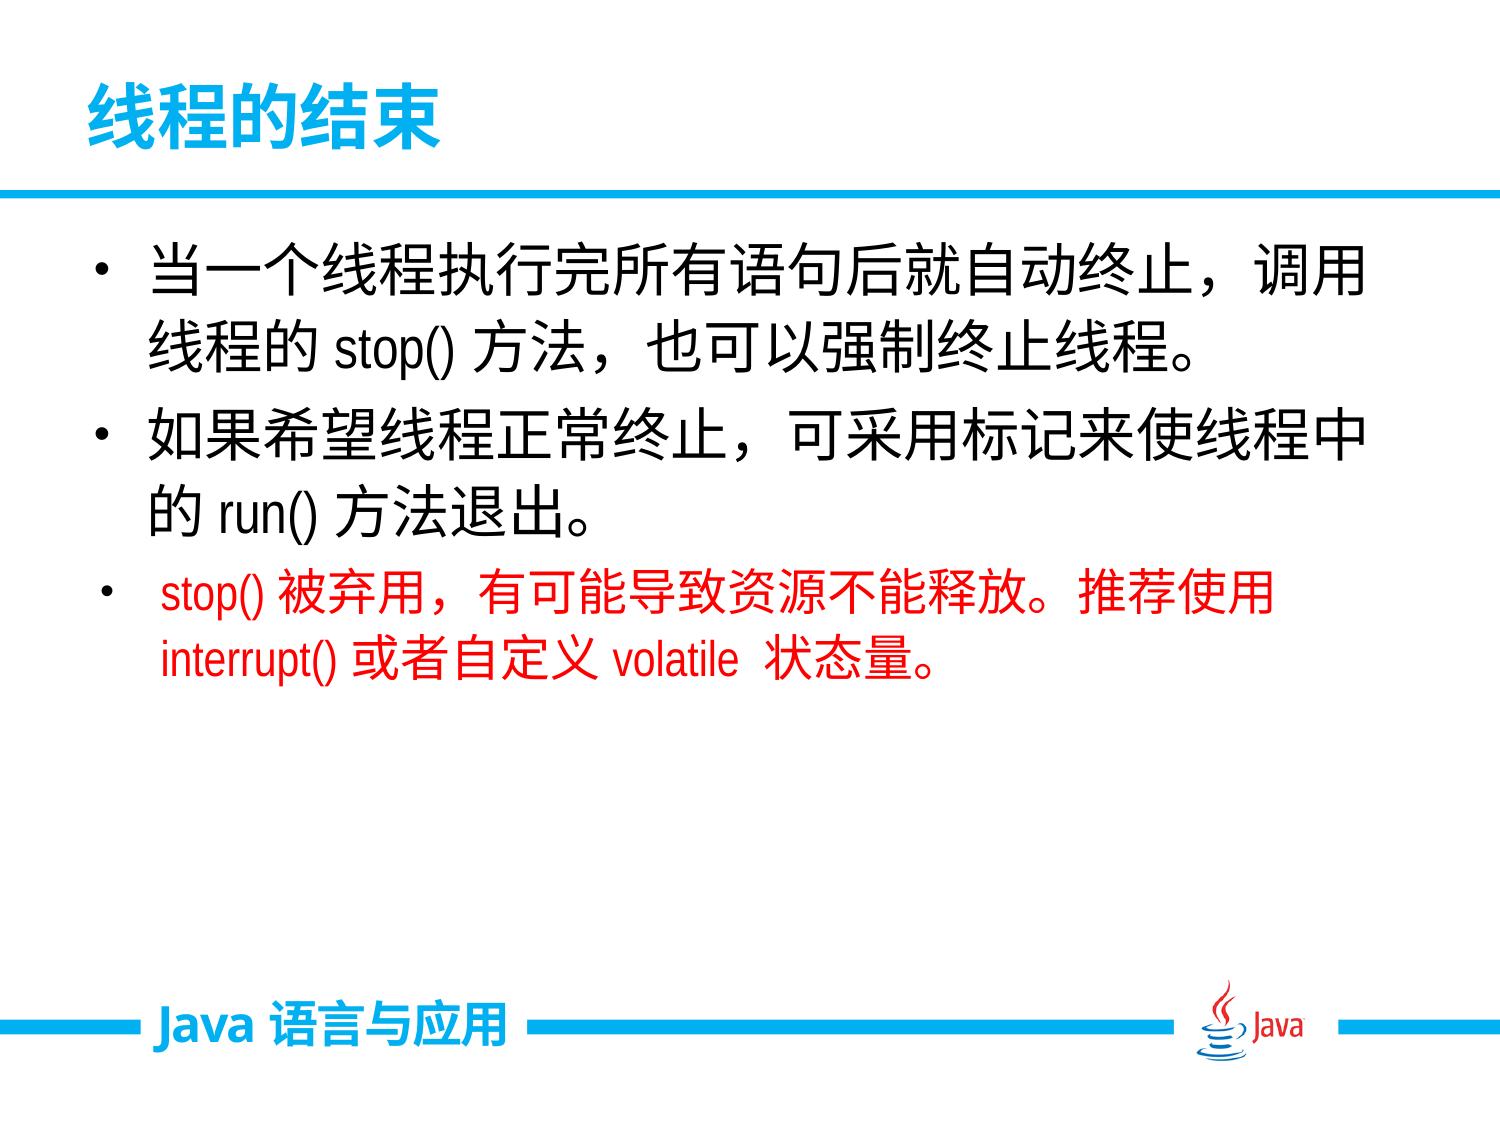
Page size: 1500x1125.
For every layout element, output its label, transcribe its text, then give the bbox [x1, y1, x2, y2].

picture [1173, 971, 1326, 1064]
list 当一个线程执行完所有语句后就自动终止，调用线程的stop()方法，也可以强制终止线程。 如果希望线程正常终止，可采用标记来使线程中的run()方法退出。 stop()被弃用，有可能导致资源不能释放。推荐使用interrupt()或者自定义volatile 状态量。 [68, 217, 1440, 961]
text_box [0, 19, 1500, 217]
title 线程的结束 [68, 70, 1419, 160]
